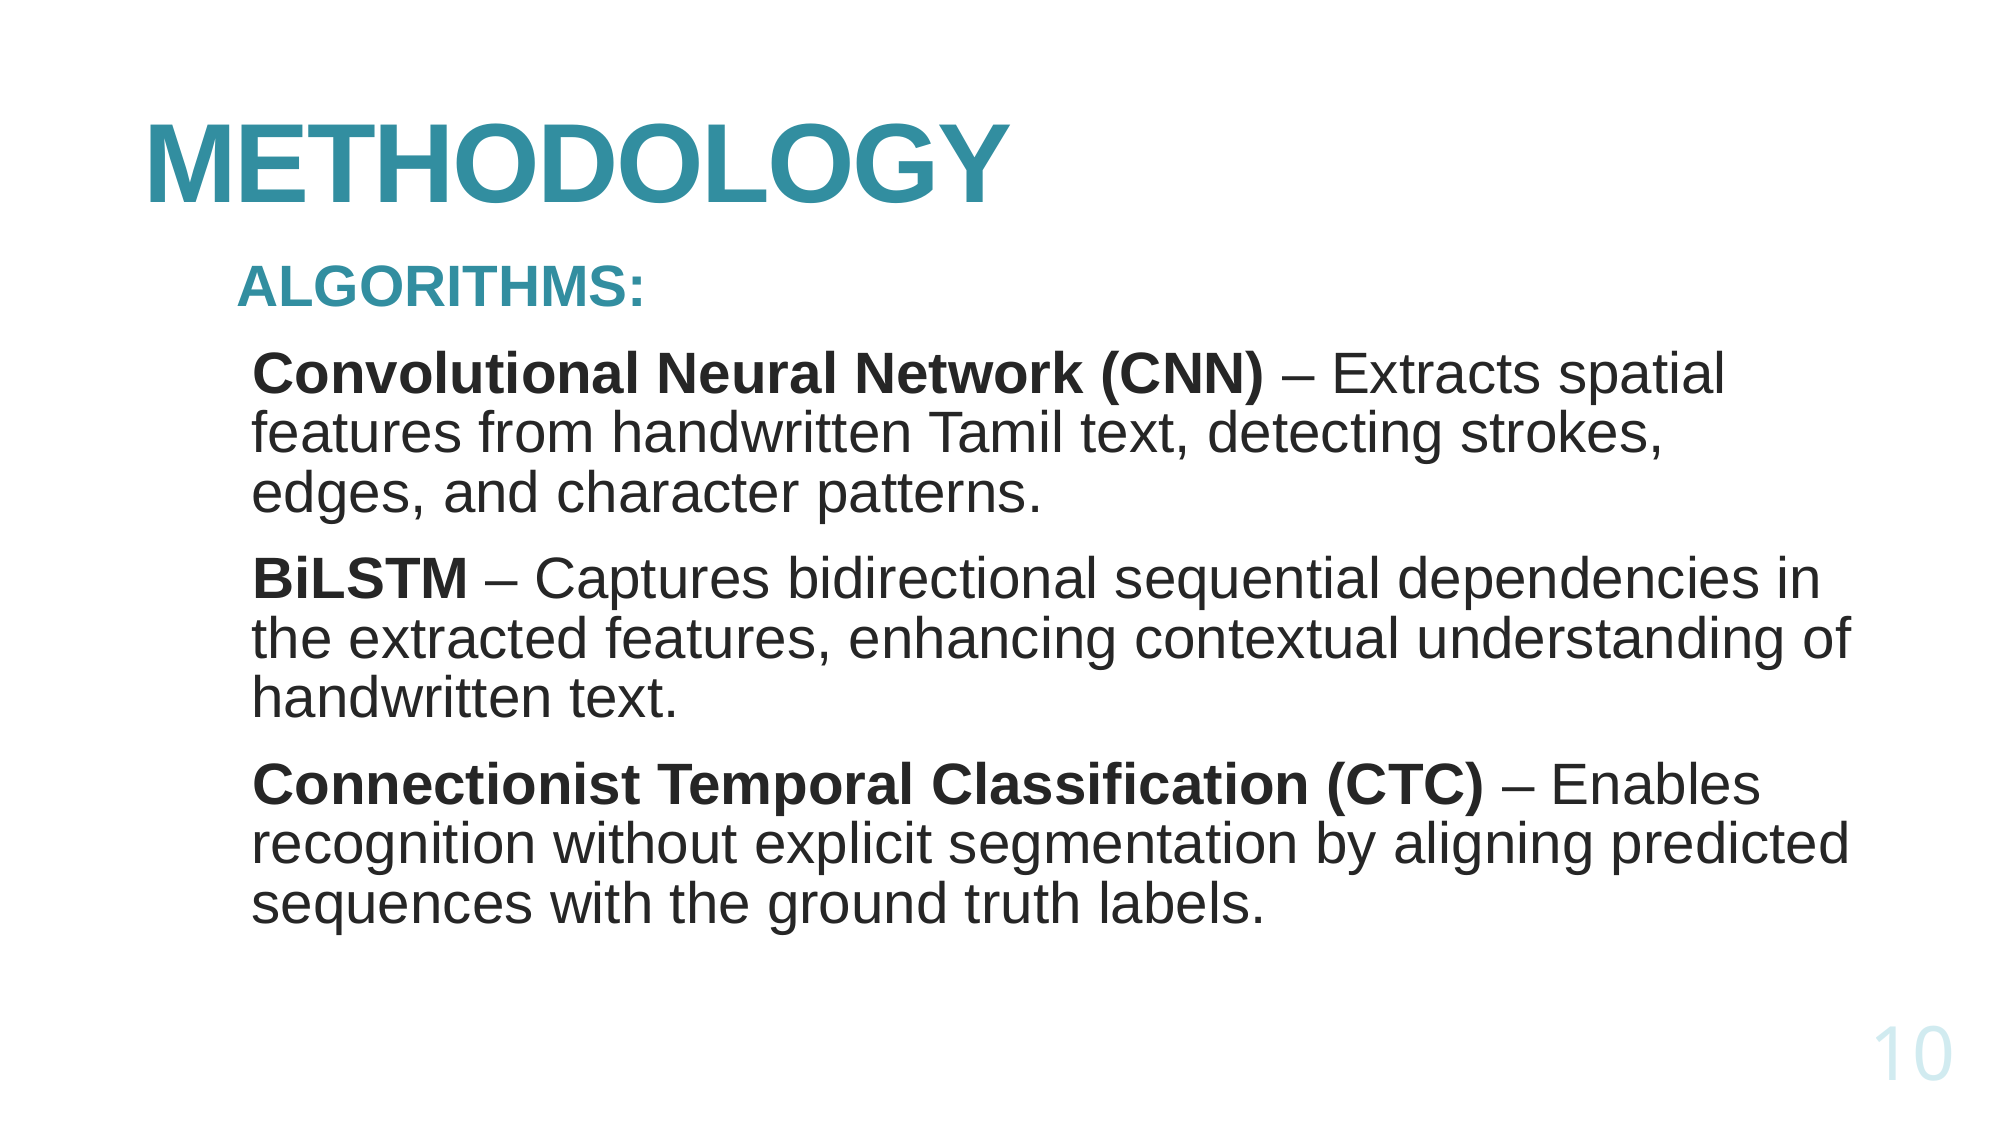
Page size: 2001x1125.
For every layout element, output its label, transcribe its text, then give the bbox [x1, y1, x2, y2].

slide_number 10 [1779, 984, 1971, 1115]
list ALGORITHMS: Convolutional Neural Network (CNN) – Extracts spatial features from handwritten Tamil text, detecting strokes, edges, and character patterns. BiLSTM – Captures bidirectional sequential dependencies in the extracted features, enhancing contextual understanding of handwritten text. Connectionist Temporal Classification (CTC) – Enables recognition without explicit segmentation by aligning predicted sequences with the ground truth labels. [221, 251, 1872, 897]
title METHODOLOGY [128, 55, 1779, 281]
